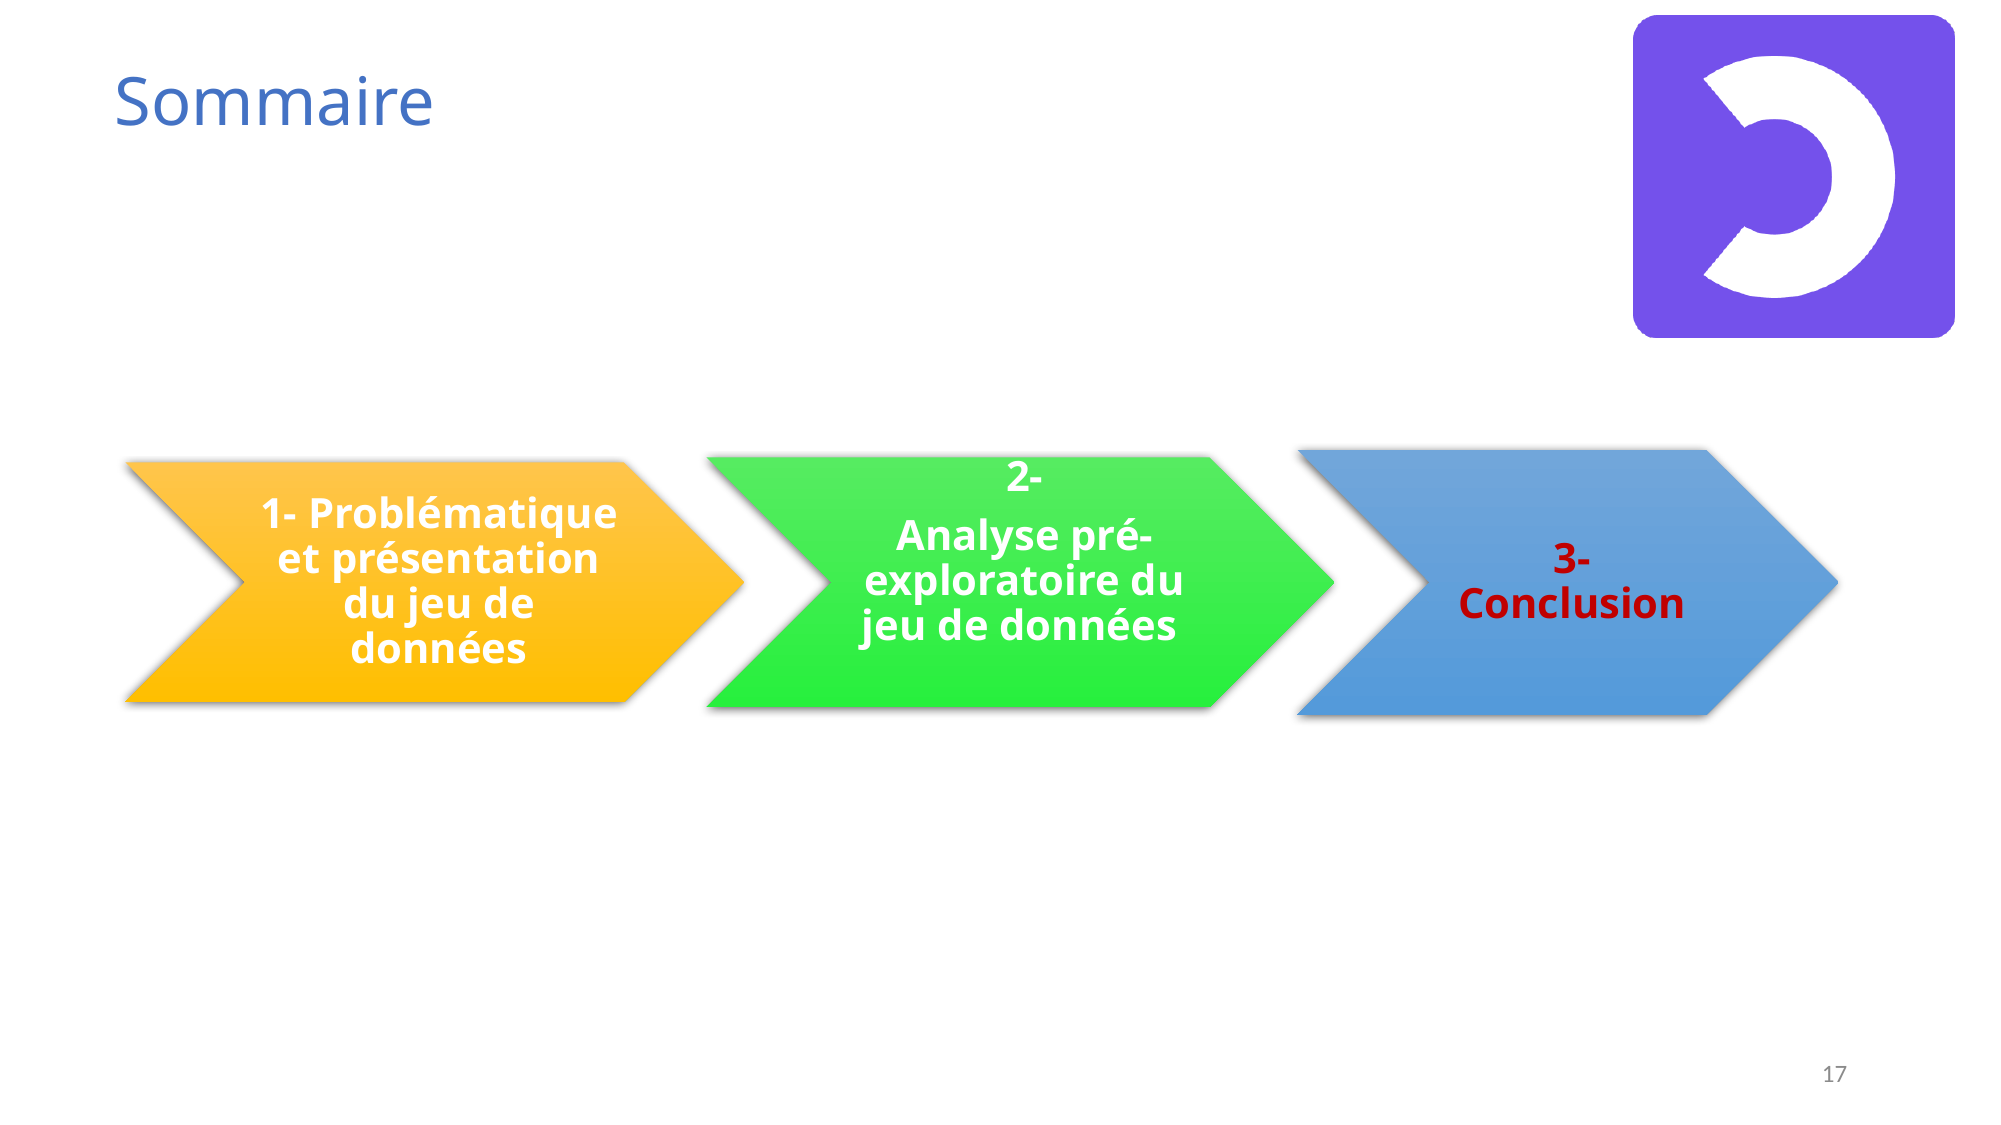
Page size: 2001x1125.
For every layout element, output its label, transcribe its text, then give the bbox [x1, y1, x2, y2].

text_box Sommaire [99, 51, 607, 147]
text_box 3-Conclusion [1297, 449, 1839, 716]
slide_number 17 [1412, 1042, 1863, 1103]
picture [1633, 15, 1955, 338]
text_box 2- Analyse pré-exploratoire du jeu de données [706, 457, 1335, 708]
text_box 1- Problématique et présentation du jeu de données [125, 462, 744, 703]
text_box [54, 245, 1875, 396]
